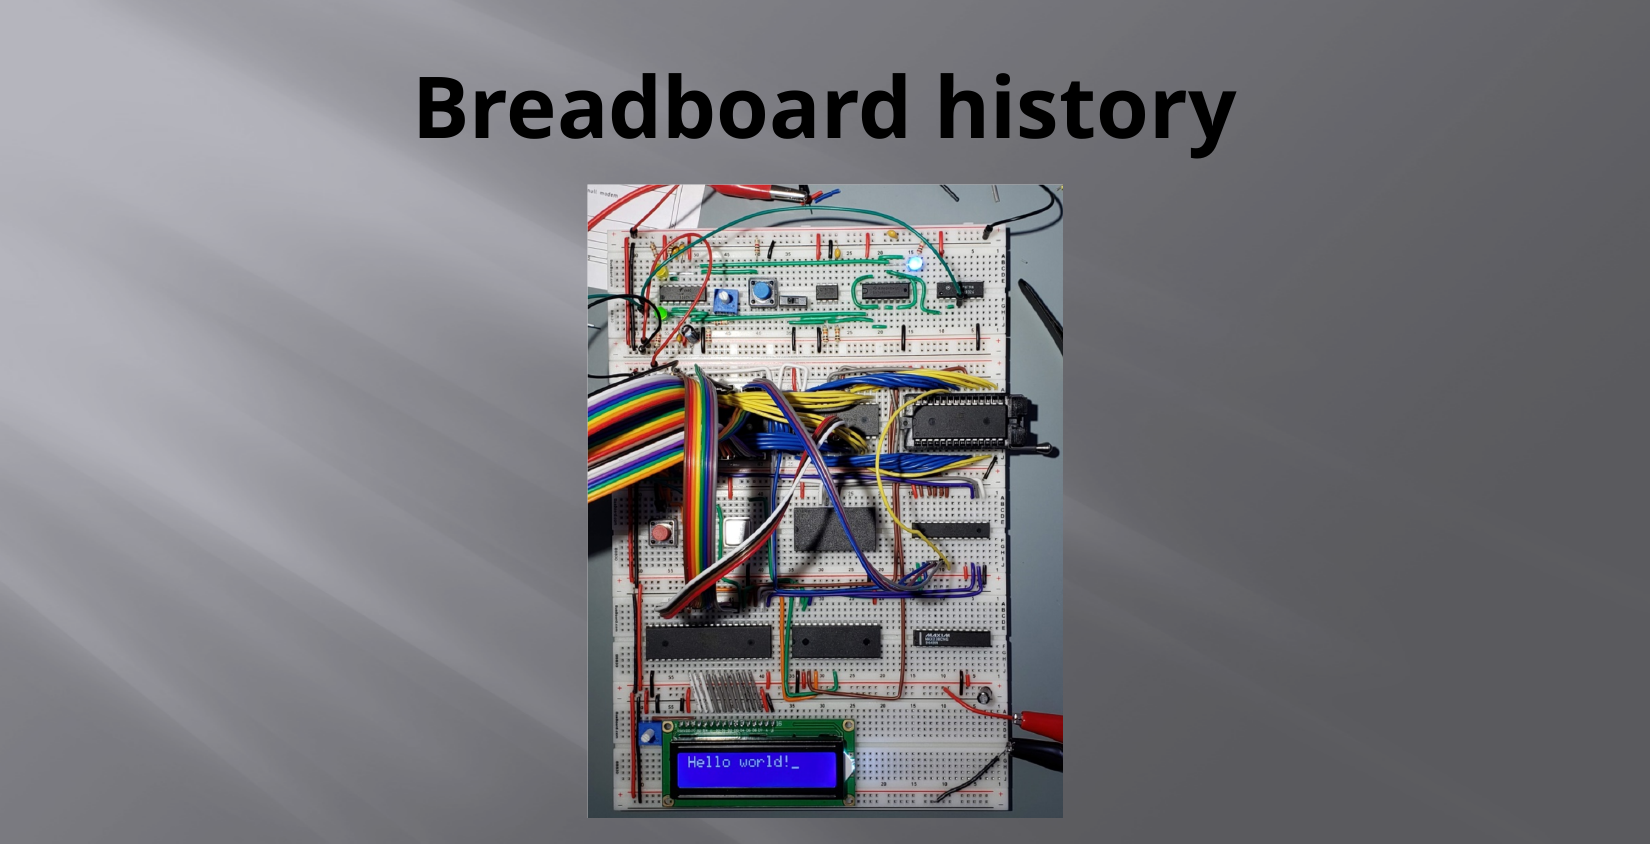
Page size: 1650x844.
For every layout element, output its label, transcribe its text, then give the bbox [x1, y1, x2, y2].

title Breadboard history [82, 33, 1568, 175]
picture [508, 185, 1142, 817]
